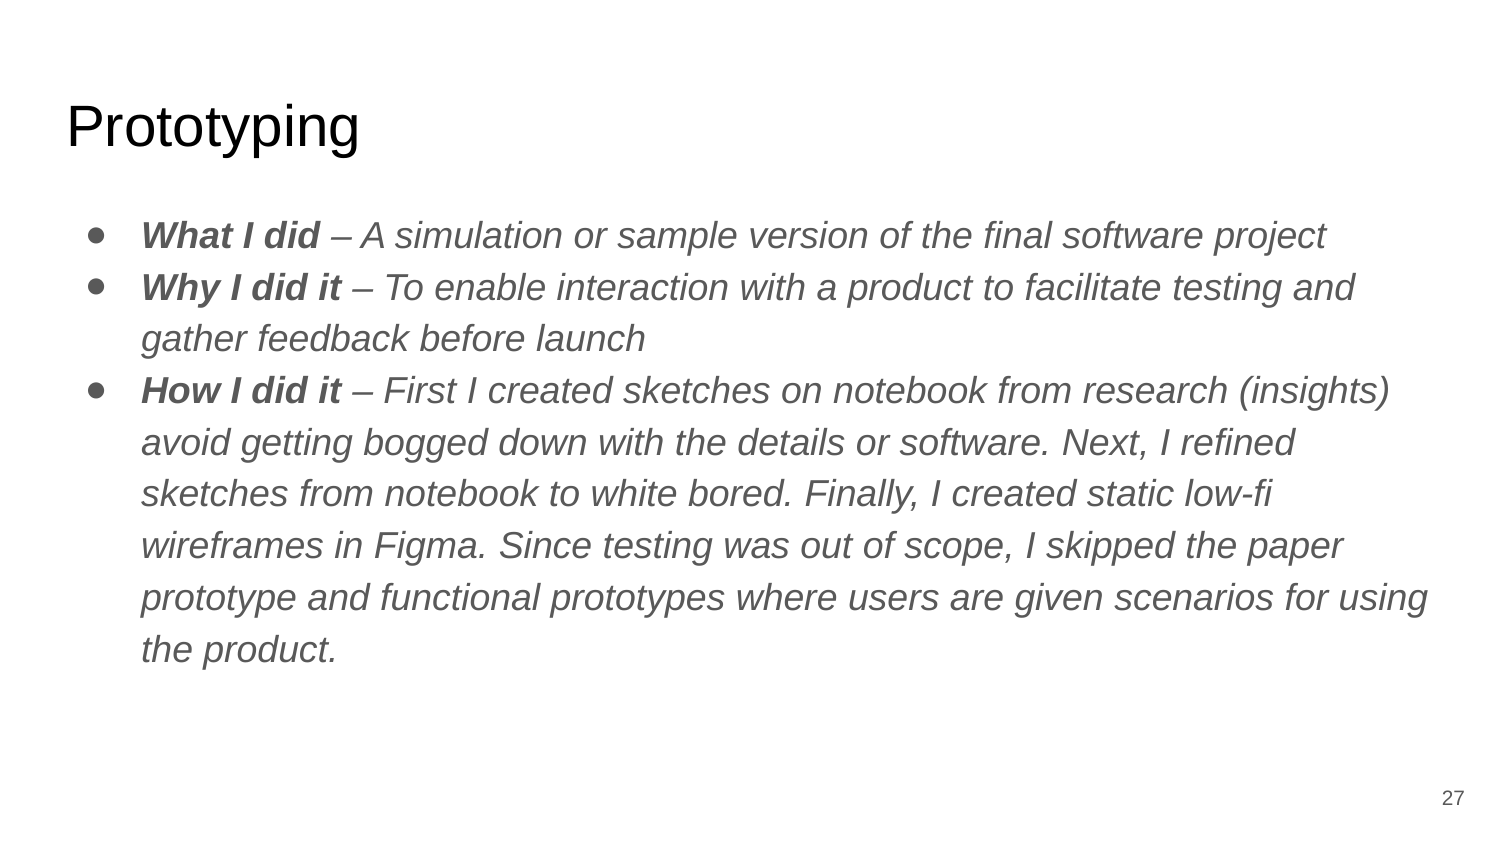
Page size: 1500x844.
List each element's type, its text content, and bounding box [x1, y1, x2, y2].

list What I did – A simulation or sample version of the final software project Why I did it – To enable interaction with a product to facilitate testing and gather feedback before launch How I did it – First I created sketches on notebook from research (insights) avoid getting bogged down with the details or software. Next, I refined sketches from notebook to white bored. Finally, I created static low-fi wireframes in Figma. Since testing was out of scope, I skipped the paper prototype and functional prototypes where users are given scenarios for using the product. [51, 189, 1449, 750]
slide_number 27 [1389, 764, 1480, 830]
title Prototyping [51, 72, 1449, 167]
